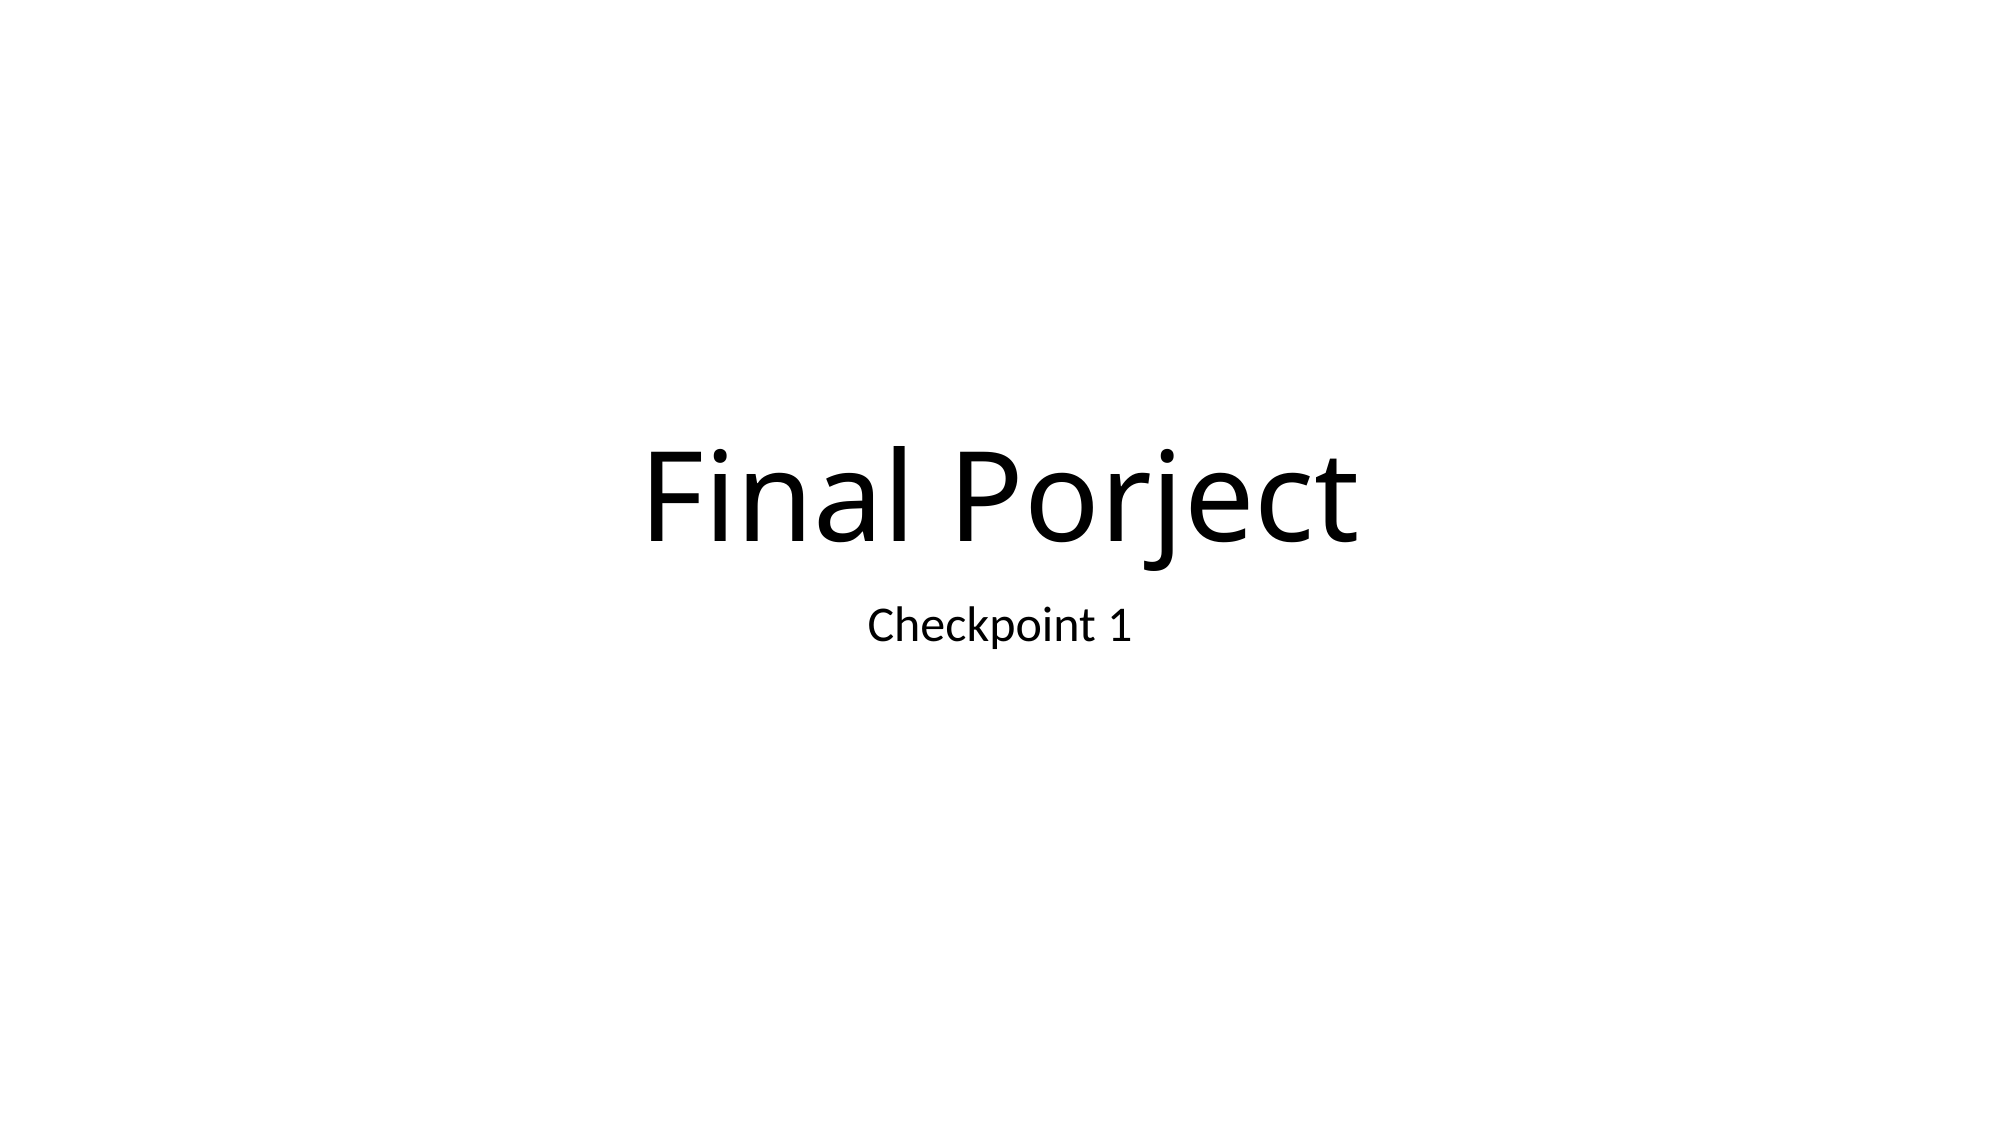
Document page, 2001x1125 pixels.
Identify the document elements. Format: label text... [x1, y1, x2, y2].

title Final Porject [249, 184, 1750, 576]
subtitle Checkpoint 1 [249, 590, 1750, 863]
